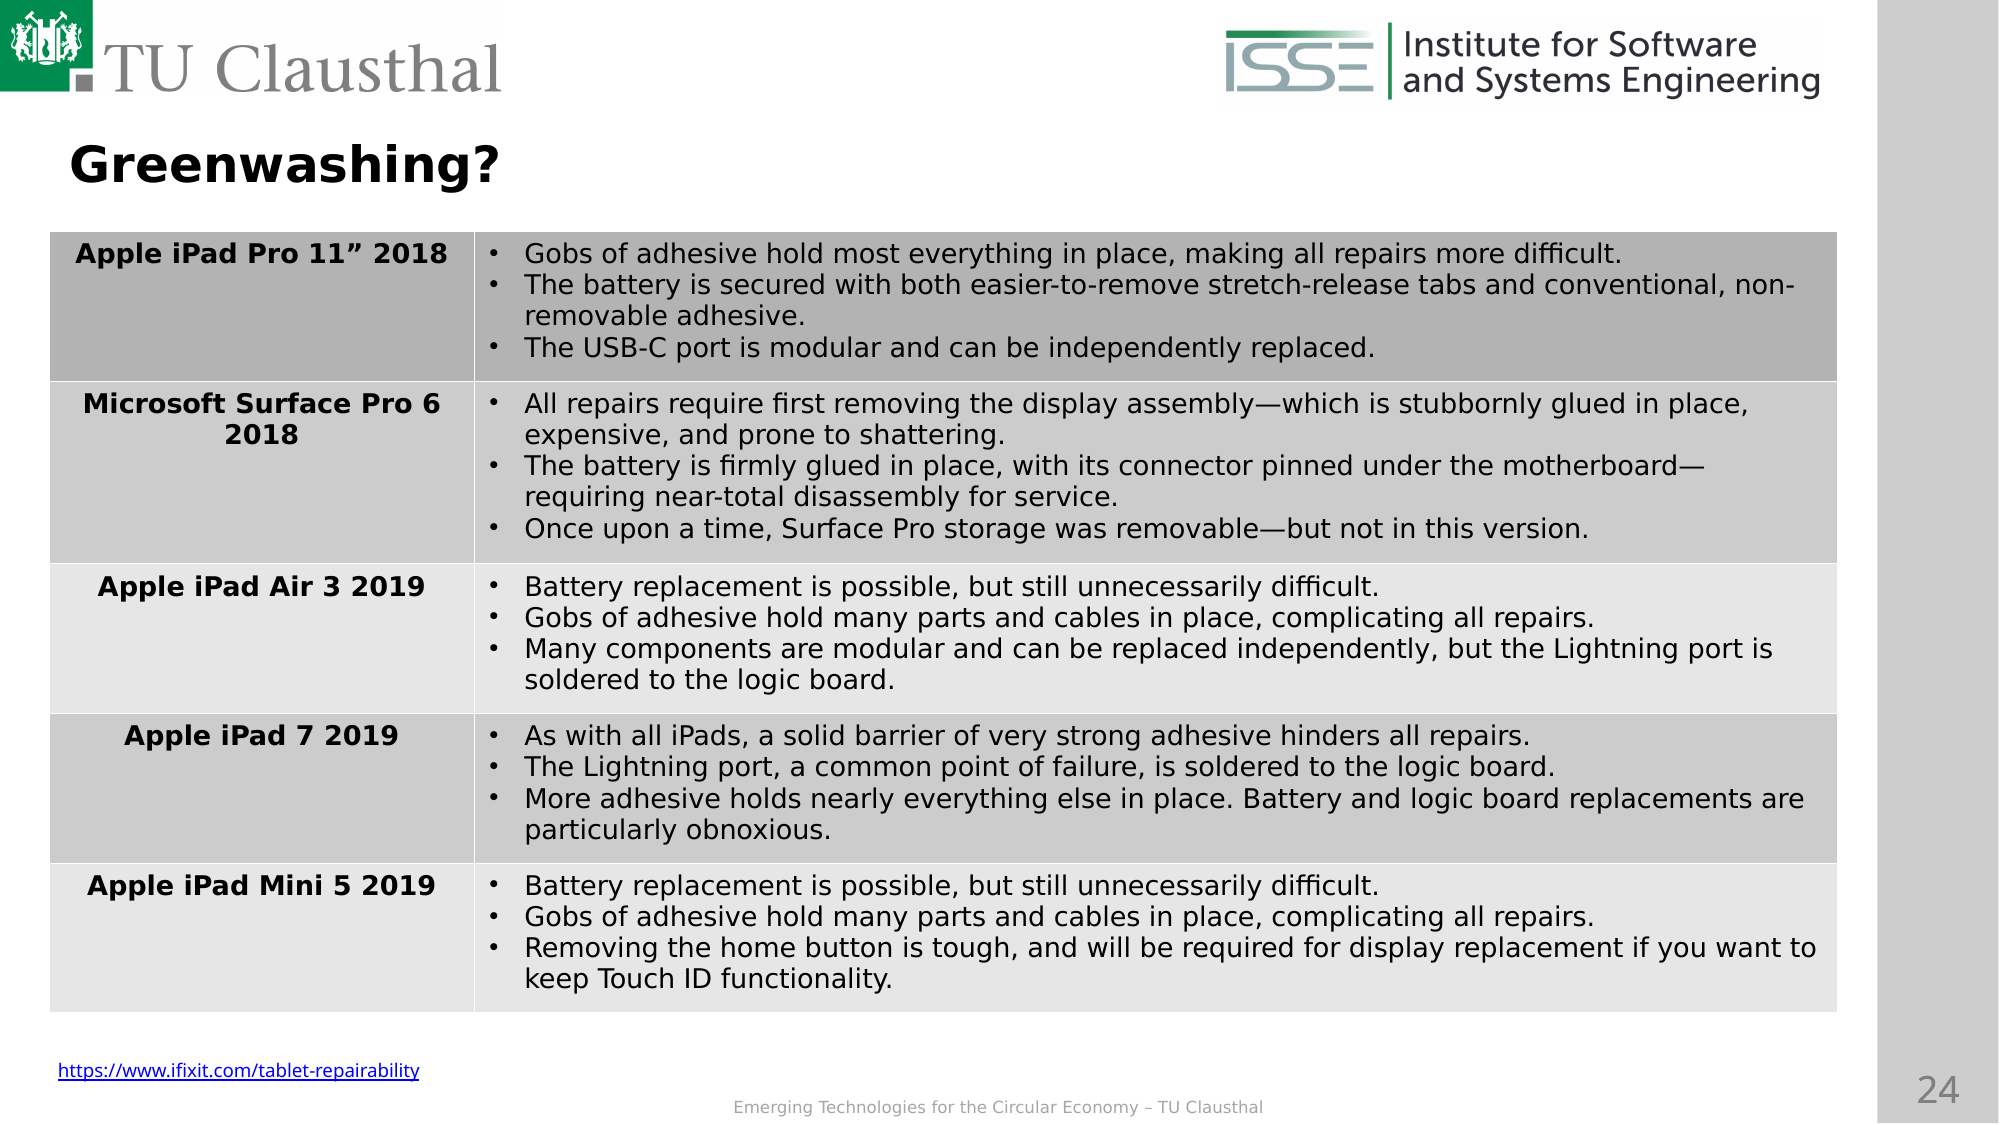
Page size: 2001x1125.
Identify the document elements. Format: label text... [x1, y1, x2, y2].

table_header Apple iPad Pro 11” 2018 [50, 232, 474, 381]
text_box Greenwashing? [54, 125, 1818, 207]
table_cell Apple iPad Air 3 2019 [50, 564, 474, 713]
table_cell As with all iPads, a solid barrier of very strong adhesive hinders all repairs. The Lightning port, a common point of failure, is soldered to the logic board. More adhesive holds nearly everything else in place. Battery and logic board replacements are particularly obnoxious. [475, 714, 1837, 863]
table_cell Microsoft Surface Pro 6 2018 [50, 382, 474, 563]
table_cell Battery replacement is possible, but still unnecessarily difficult. Gobs of adhesive hold many parts and cables in place, complicating all repairs. Removing the home button is tough, and will be required for display replacement if you want to keep Touch ID functionality. [475, 864, 1837, 1012]
table_cell Apple iPad 7 2019 [50, 714, 474, 863]
text_box https://www.ifixit.com/tablet-repairability [43, 1051, 1105, 1092]
picture [1218, 22, 1825, 106]
table_cell All repairs require first removing the display assembly—which is stubbornly glued in place, expensive, and prone to shattering. The battery is firmly glued in place, with its connector pinned under the motherboard—requiring near-total disassembly for service. Once upon a time, Surface Pro storage was removable—but not in this version. [475, 382, 1837, 563]
table_cell Battery replacement is possible, but still unnecessarily difficult. Gobs of adhesive hold many parts and cables in place, complicating all repairs. Many components are modular and can be replaced independently, but the Lightning port is soldered to the logic board. [475, 564, 1837, 713]
table_header Gobs of adhesive hold most everything in place, making all repairs more difficult. The battery is secured with both easier-to-remove stretch-release tabs and conventional, non-removable adhesive. The USB-C port is modular and can be independently replaced. [475, 232, 1837, 381]
table_cell Apple iPad Mini 5 2019 [50, 864, 474, 1012]
picture [0, 0, 501, 92]
